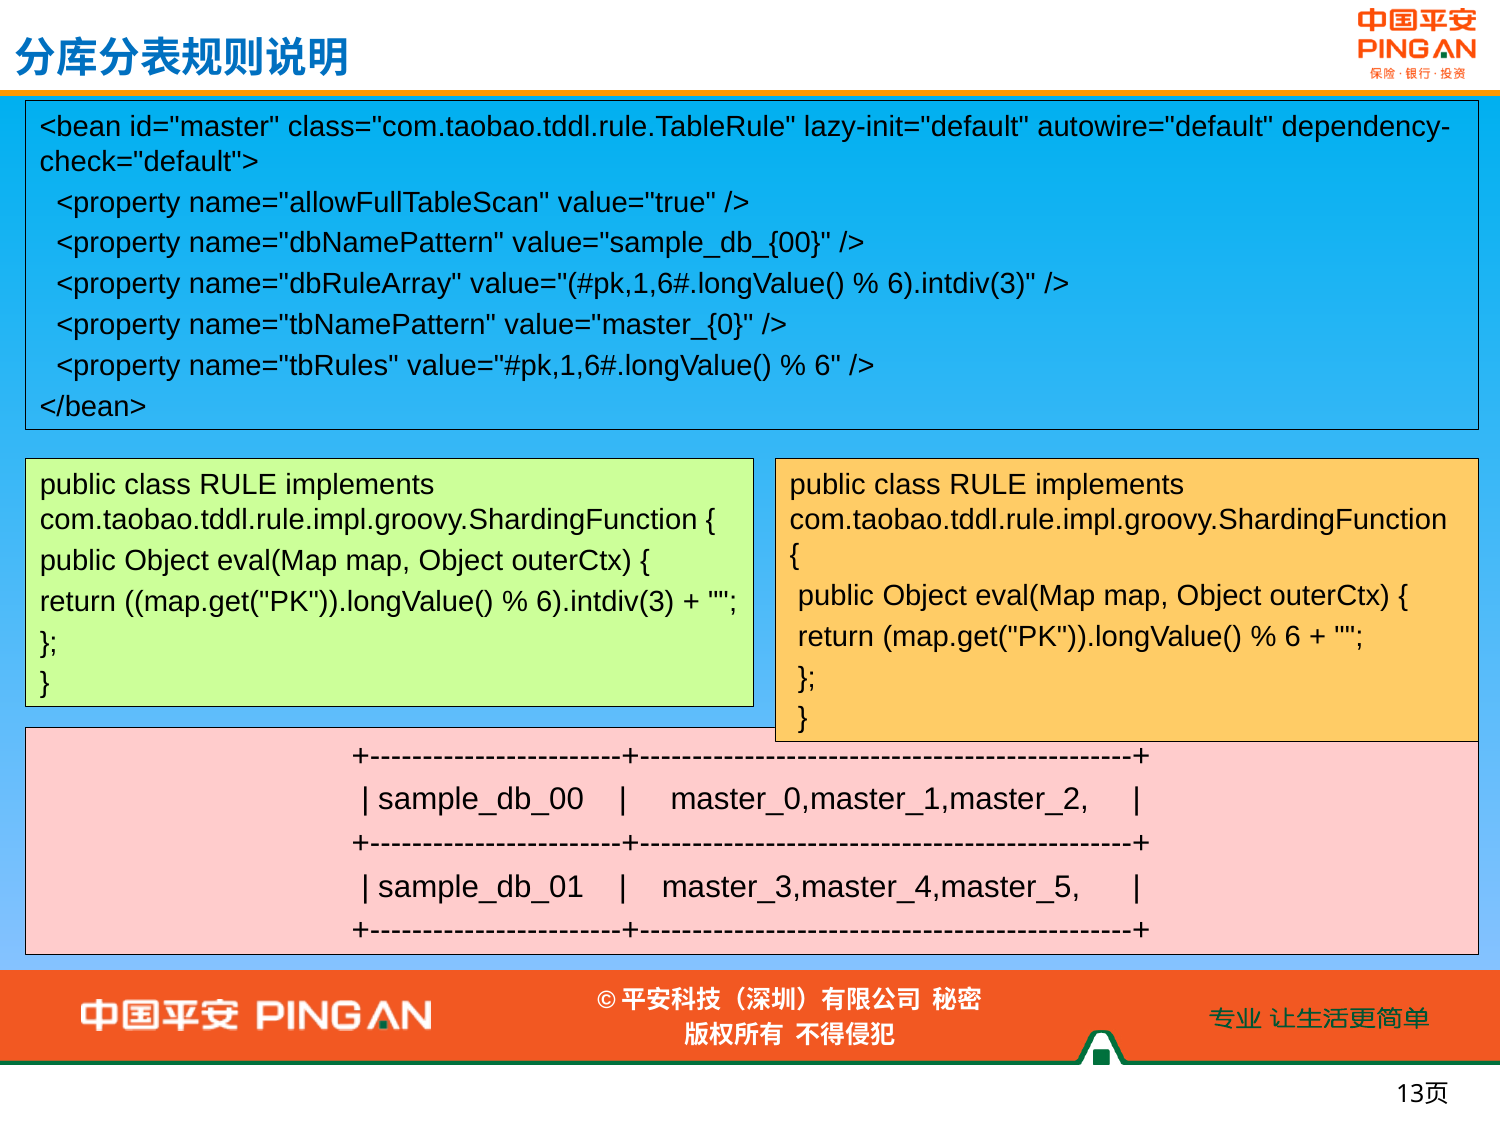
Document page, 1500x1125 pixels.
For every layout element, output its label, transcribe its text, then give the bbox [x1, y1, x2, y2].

text_box public class RULE implements com.taobao.tddl.rule.impl.groovy.ShardingFunction { public Object eval(Map map, Object outerCtx) { return ((map.get("PK")).longValue() % 6).intdiv(3) + ""; }; } [24, 458, 754, 707]
text_box public class RULE implements com.taobao.tddl.rule.impl.groovy.ShardingFunction { public Object eval(Map map, Object outerCtx) { return (map.get("PK")).longValue() % 6 + ""; }; } [774, 458, 1479, 742]
text_box +------------------------+-----------------------------------------------+ | sample_db_00 | master_0,master_1,master_2, | +------------------------+-----------------------------------------------+ | sample_db_01 | master_3,master_4,master_5, | +------------------------+-----------------------------------------------+ [24, 727, 1479, 955]
picture [0, 969, 1500, 1065]
picture [1358, 8, 1476, 23]
text_box <bean id="master" class="com.taobao.tddl.rule.TableRule" lazy-init="default" autowire="default" dependency-check="default"> <property name="allowFullTableScan" value="true" /> <property name="dbNamePattern" value="sample_db_{00}" /> <property name="dbRuleArray" value="(#pk,1,6#.longValue() % 6).intdiv(3)" /> <property name="tbNamePattern" value="master_{0}" /> <property name="tbRules" value="#pk,1,6#.longValue() % 6" /> </bean> [24, 99, 1479, 430]
text_box 分库分表规则说明 [0, 23, 1500, 89]
